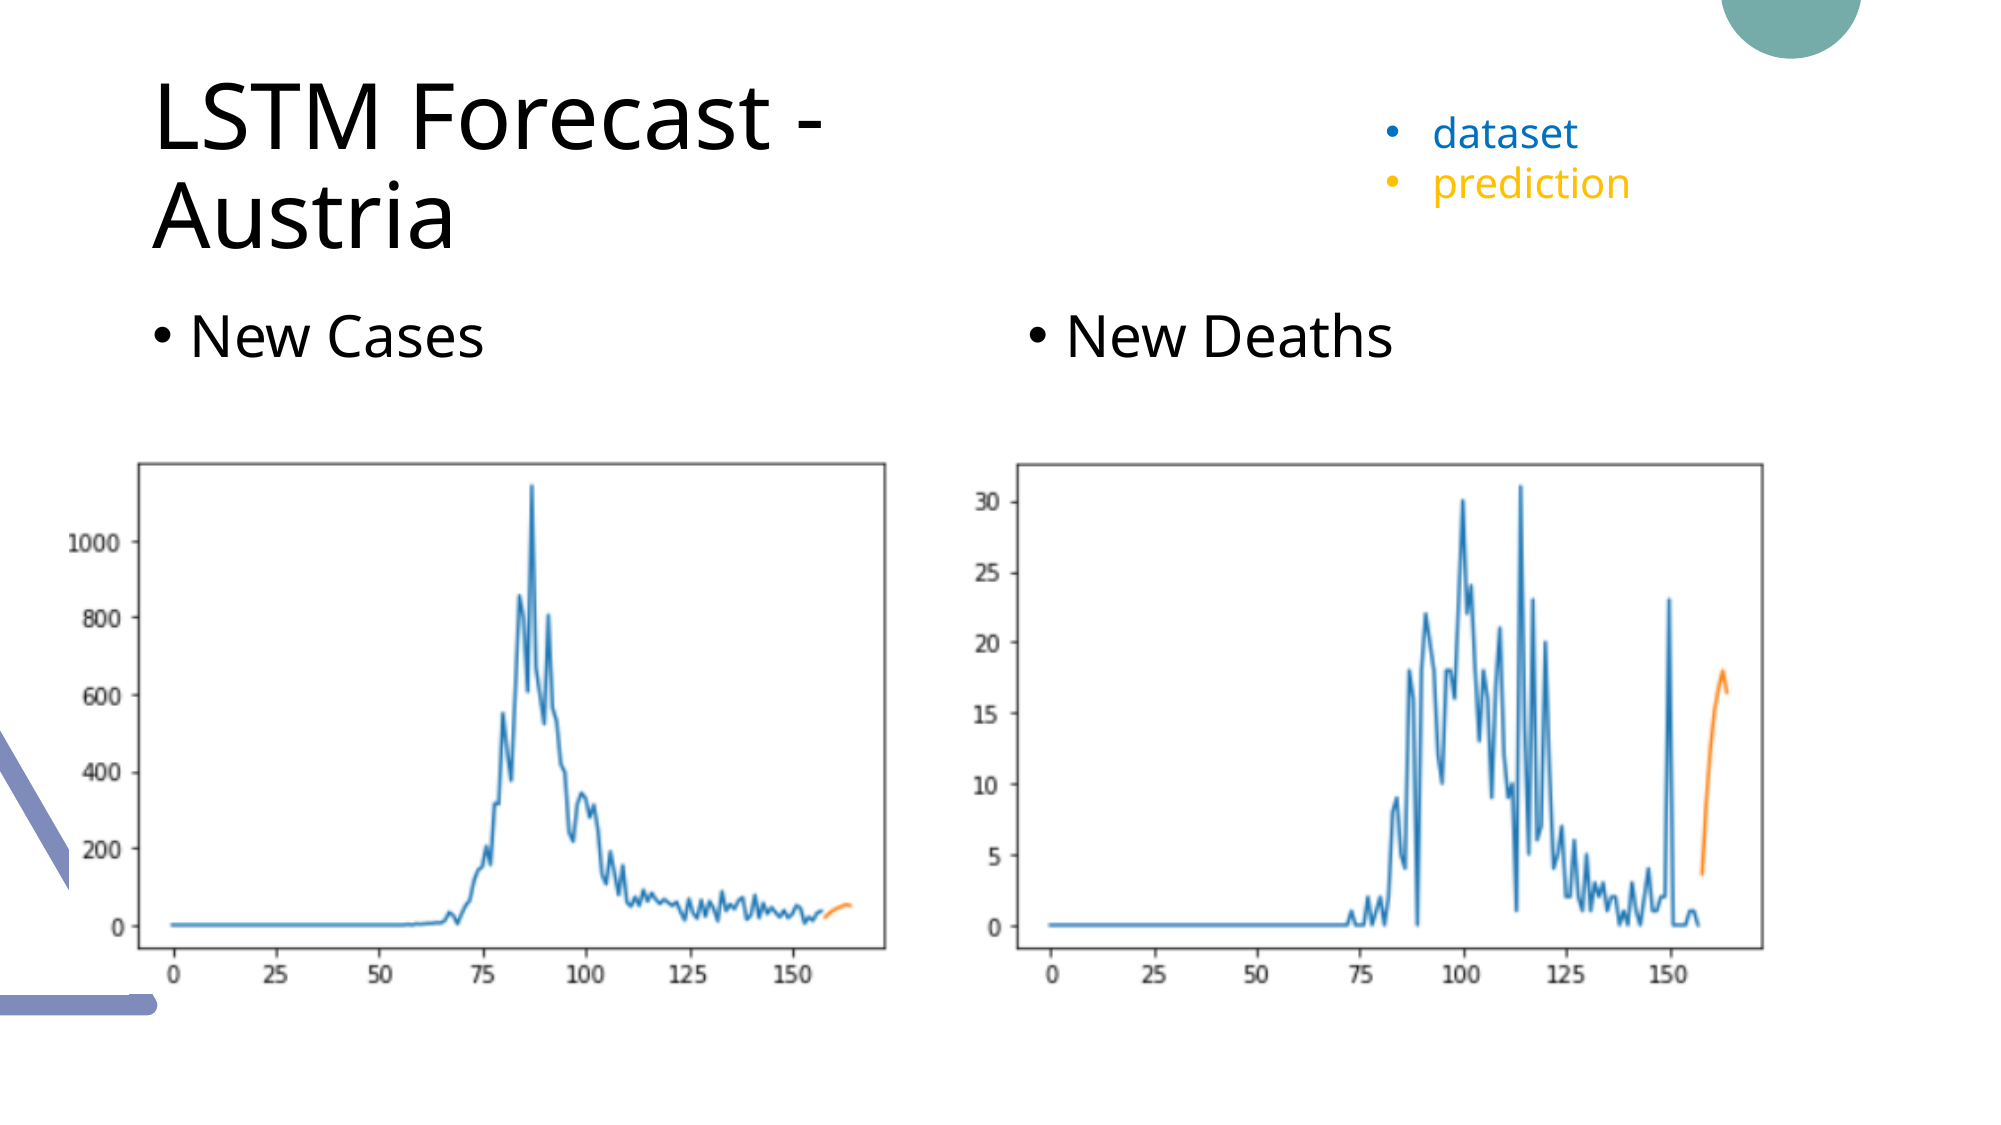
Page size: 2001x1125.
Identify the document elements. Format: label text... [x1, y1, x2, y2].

picture [69, 457, 905, 994]
text_box dataset prediction [1370, 98, 1862, 259]
title LSTM Forecast - Austria [137, 59, 1027, 279]
list New Cases [137, 299, 988, 1014]
list New Deaths [1012, 299, 1863, 1014]
picture [964, 456, 1791, 994]
